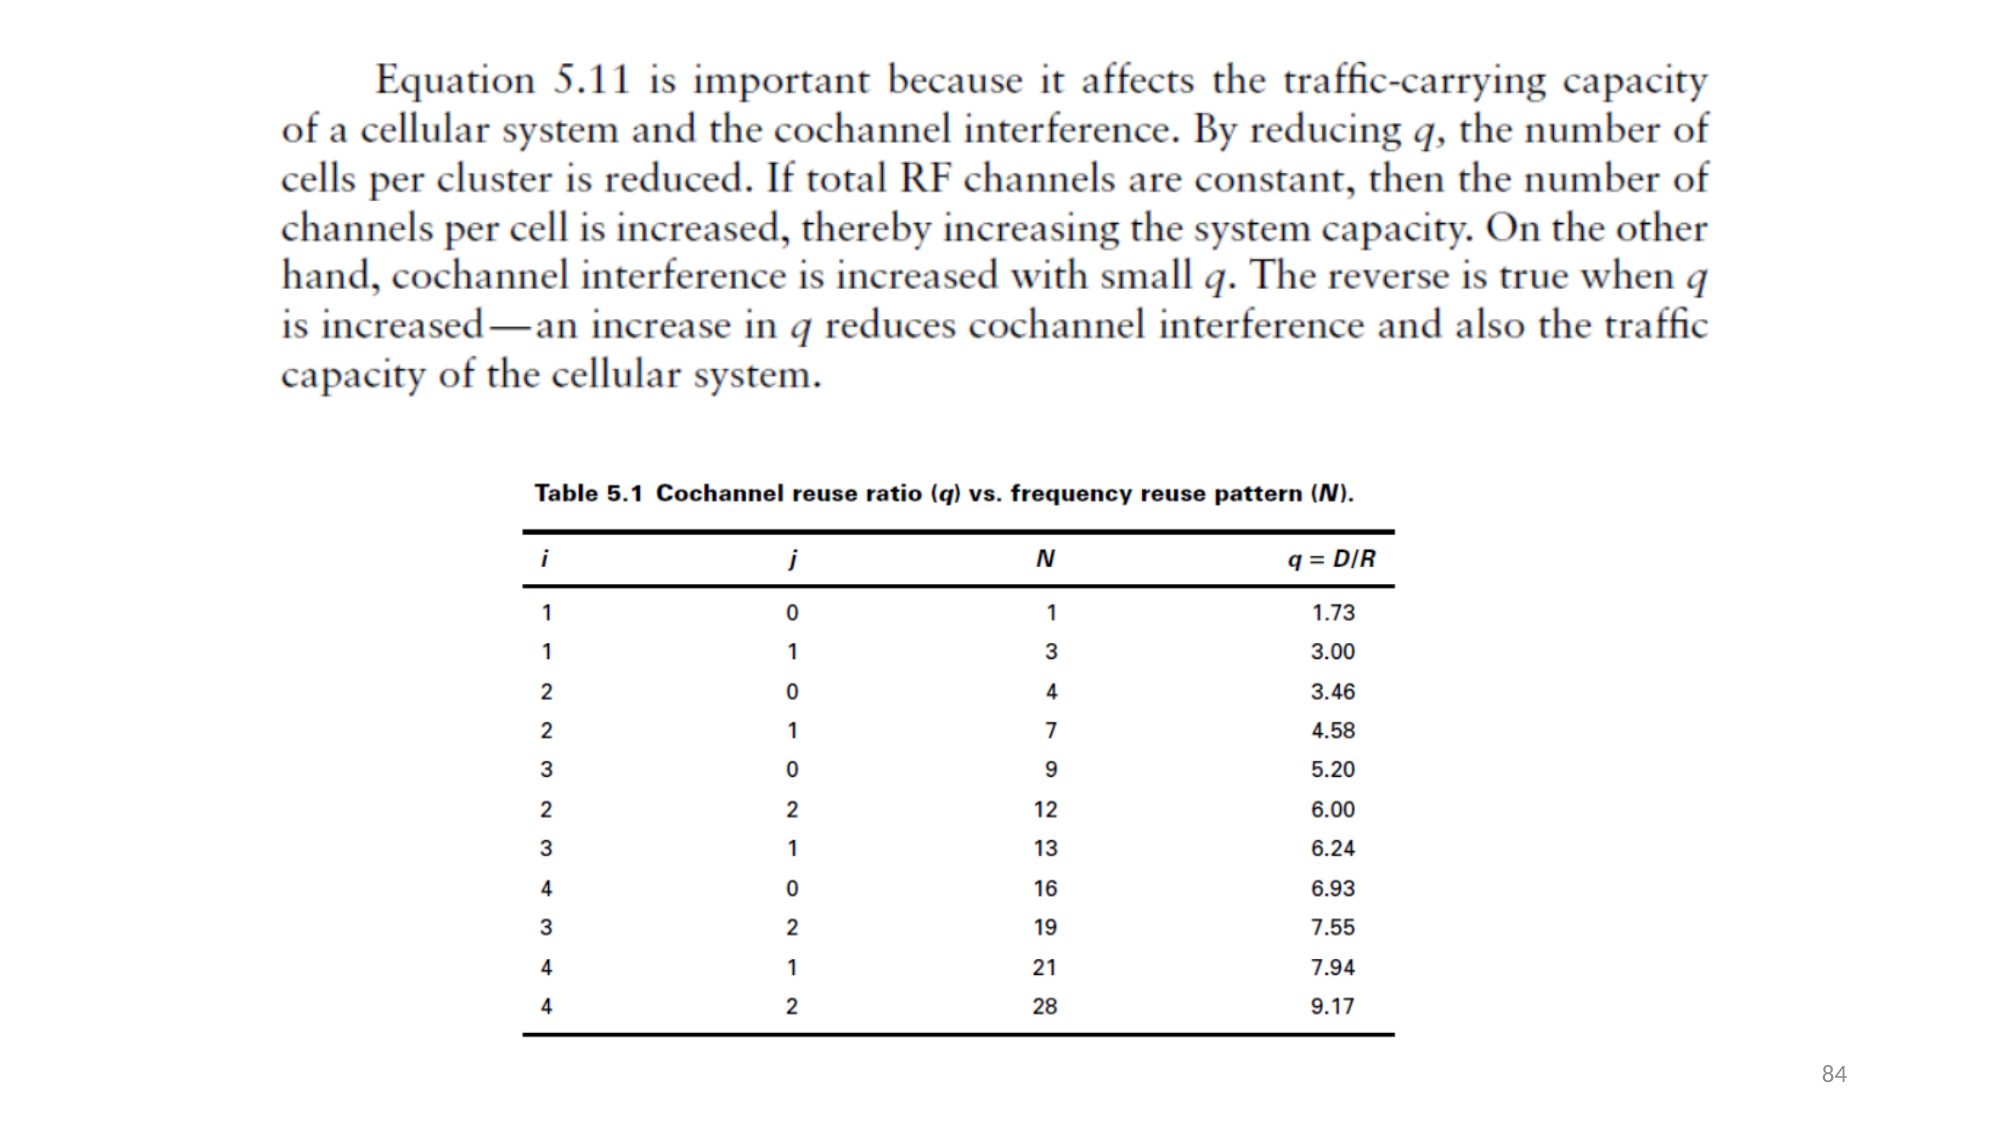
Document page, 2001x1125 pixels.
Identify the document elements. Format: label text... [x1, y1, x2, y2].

picture [487, 462, 1415, 1063]
slide_number 84 [1412, 1042, 1863, 1103]
picture [275, 49, 1725, 401]
